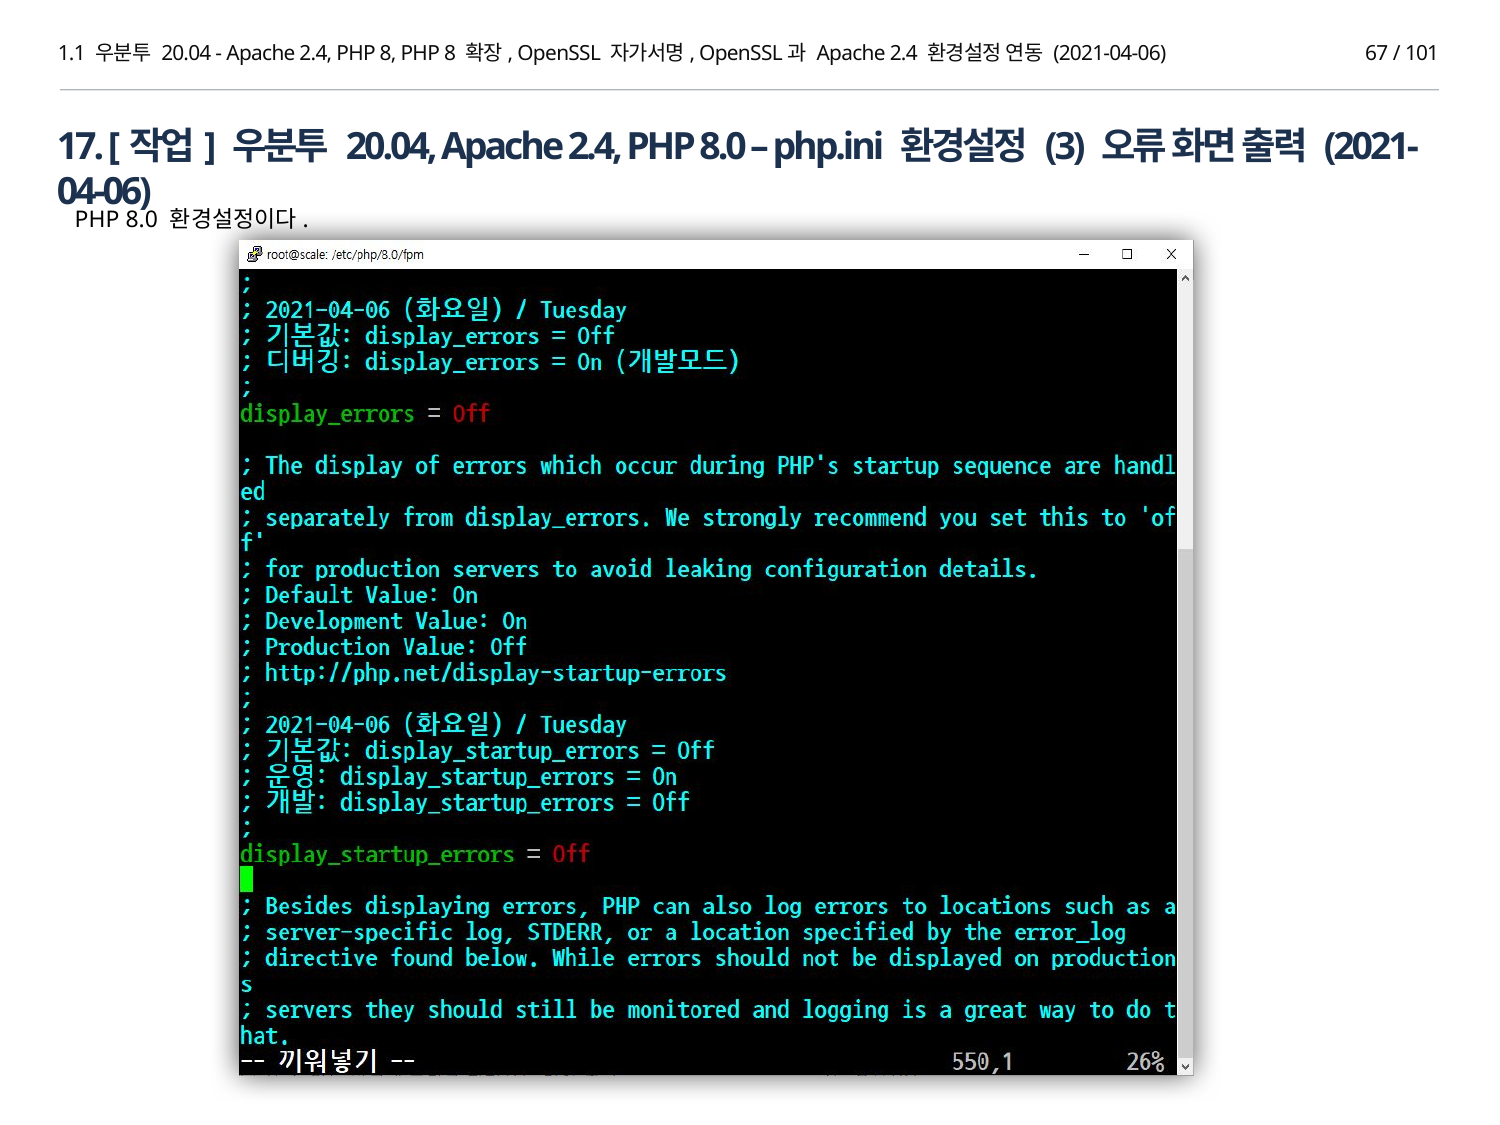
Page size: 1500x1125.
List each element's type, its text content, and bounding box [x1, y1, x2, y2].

text_box 17. [작업] 우분투 20.04, Apache 2.4, PHP 8.0 – php.ini 환경설정 (3) 오류 화면 출력 (2021-04-06) [42, 114, 1439, 211]
text_box PHP 8.0 환경설정이다. [59, 195, 1450, 241]
text_box 67 / 101 [1193, 31, 1454, 75]
picture [239, 240, 1194, 1077]
text_box 1.1 우분투 20.04 - Apache 2.4, PHP 8, PHP 8 확장, OpenSSL 자가서명, OpenSSL과 Apache 2.4 환경설정 연동 (2021-04-06) [43, 32, 1193, 72]
